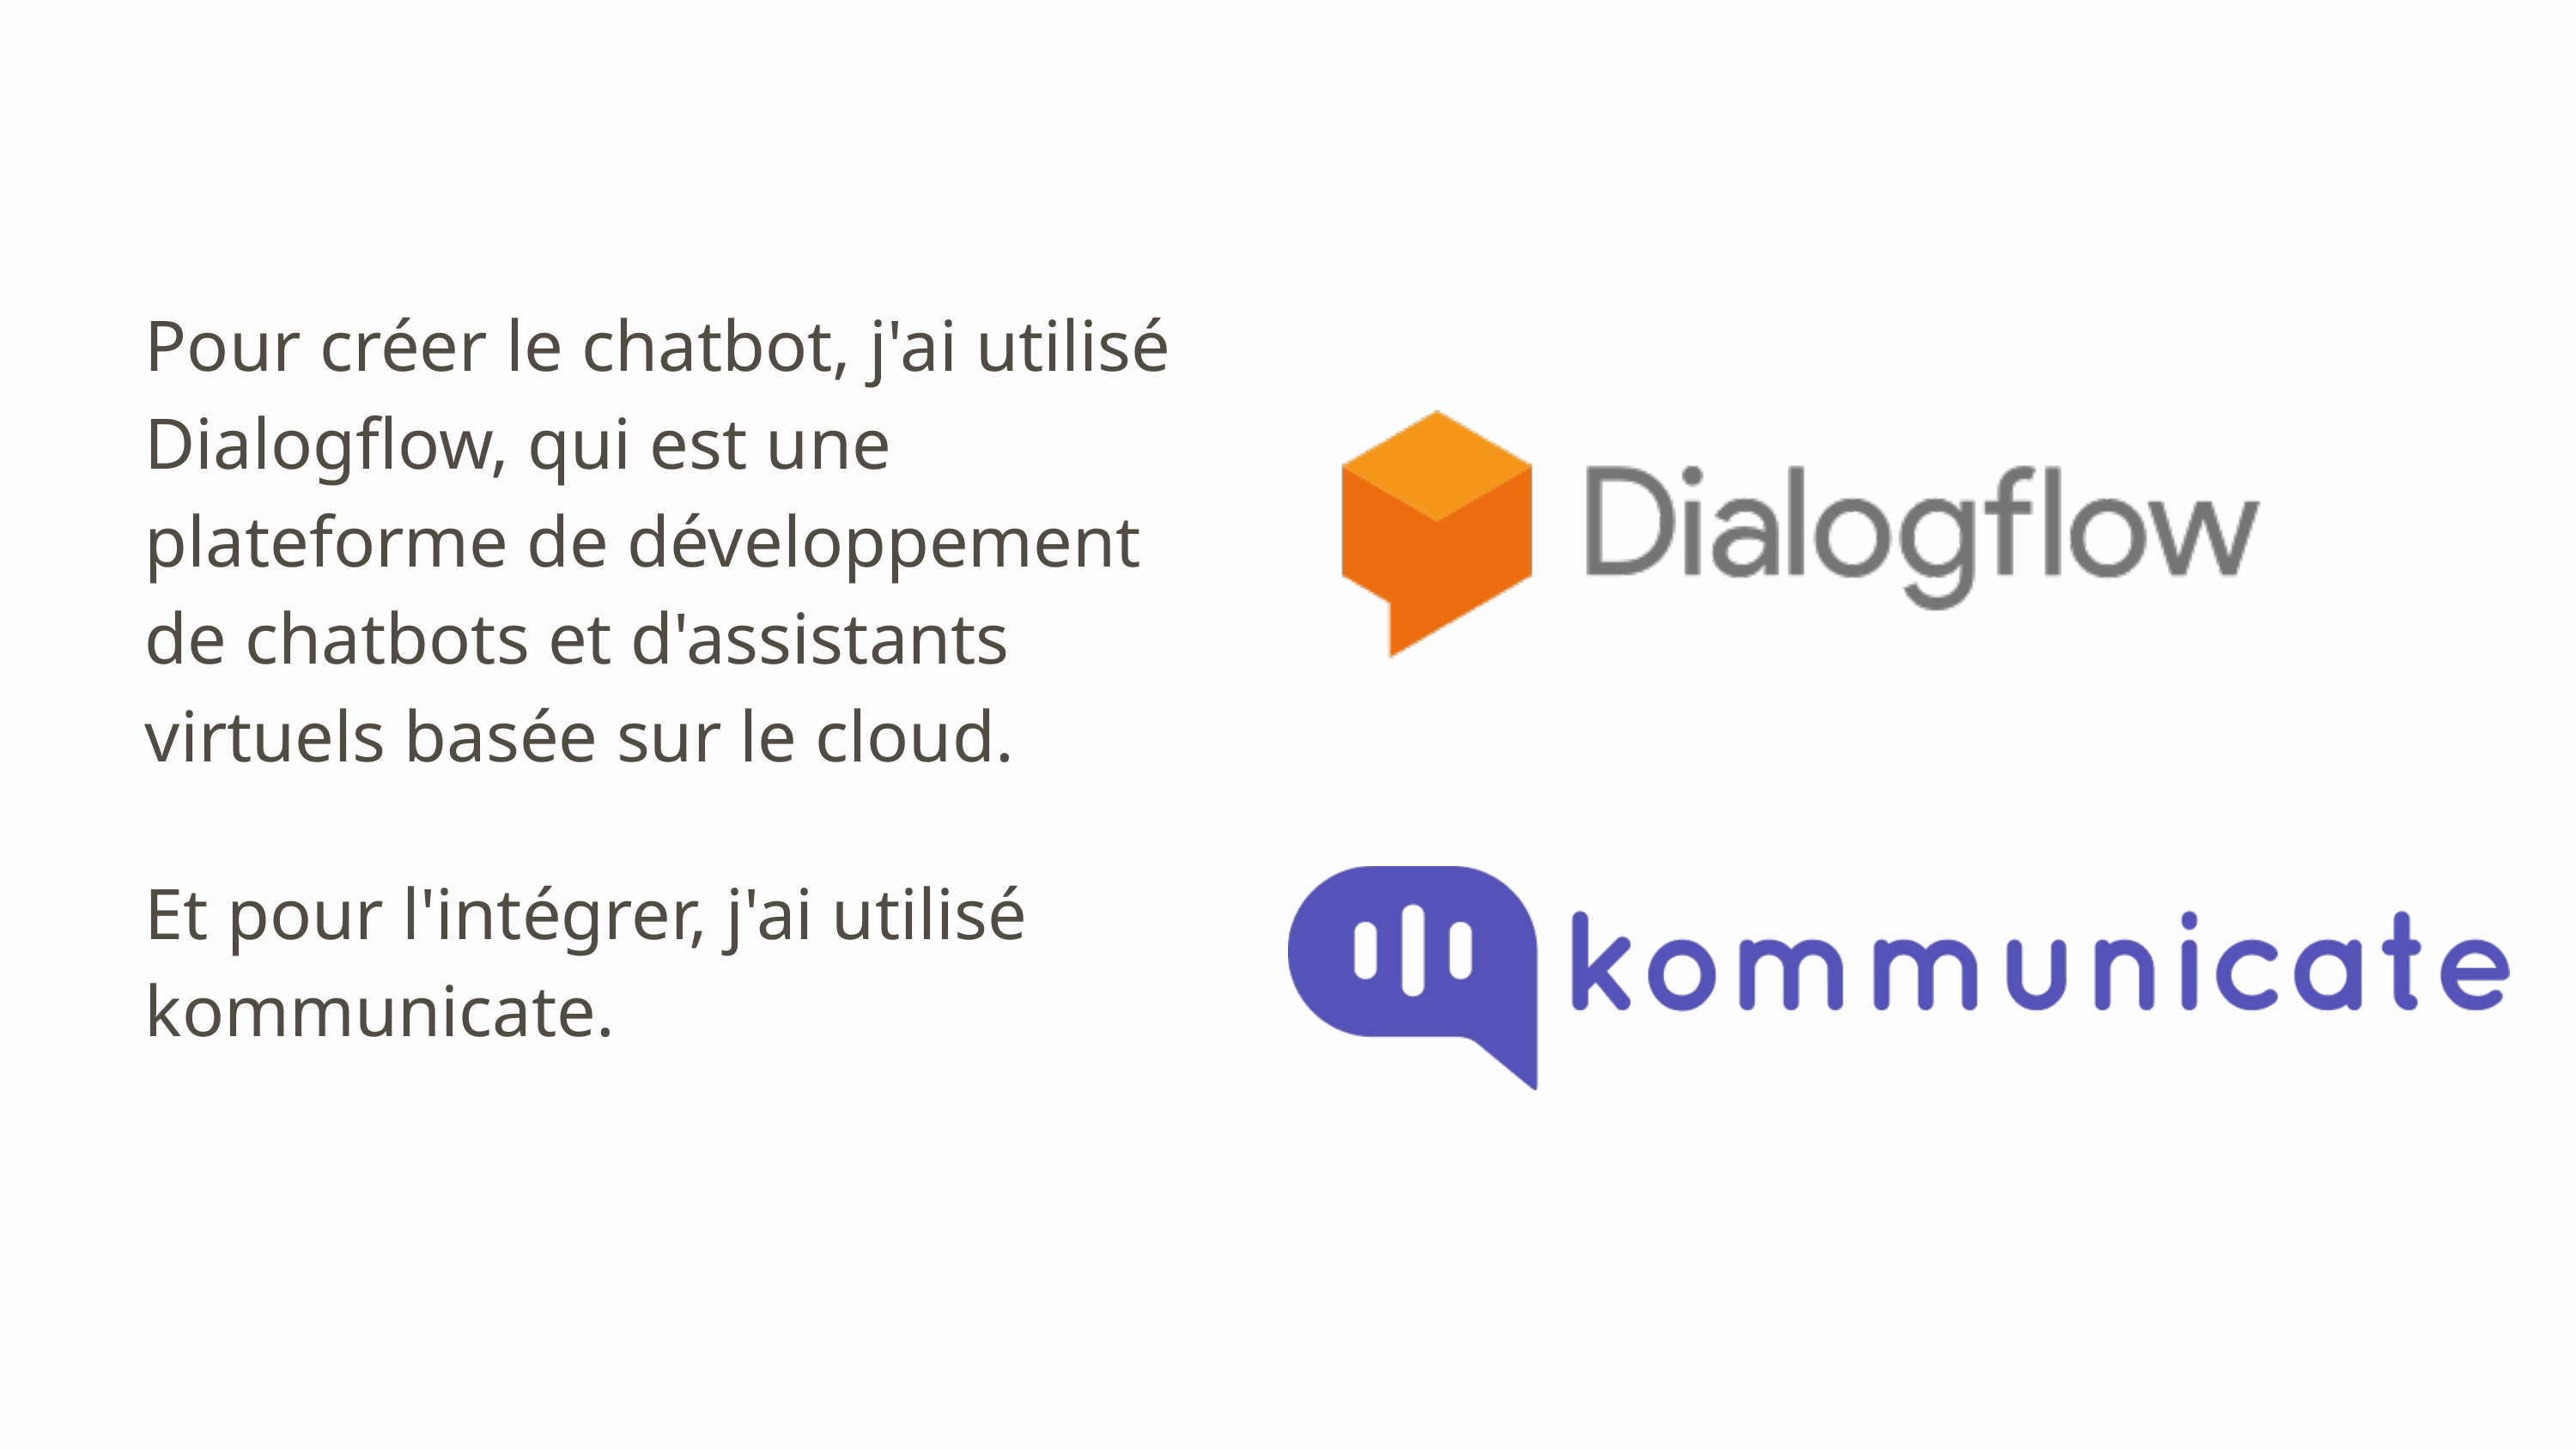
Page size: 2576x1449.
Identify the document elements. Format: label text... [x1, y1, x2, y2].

picture [1171, 281, 2432, 785]
text_box Pour créer le chatbot, j'ai utilisé Dialogflow, qui est une plateforme de développement de chatbots et d'assistants virtuels basée sur le cloud. [144, 287, 1167, 776]
picture [1287, 865, 2511, 1090]
text_box Et pour l'intégrer, j'ai utilisé kommunicate. [144, 855, 1210, 1052]
